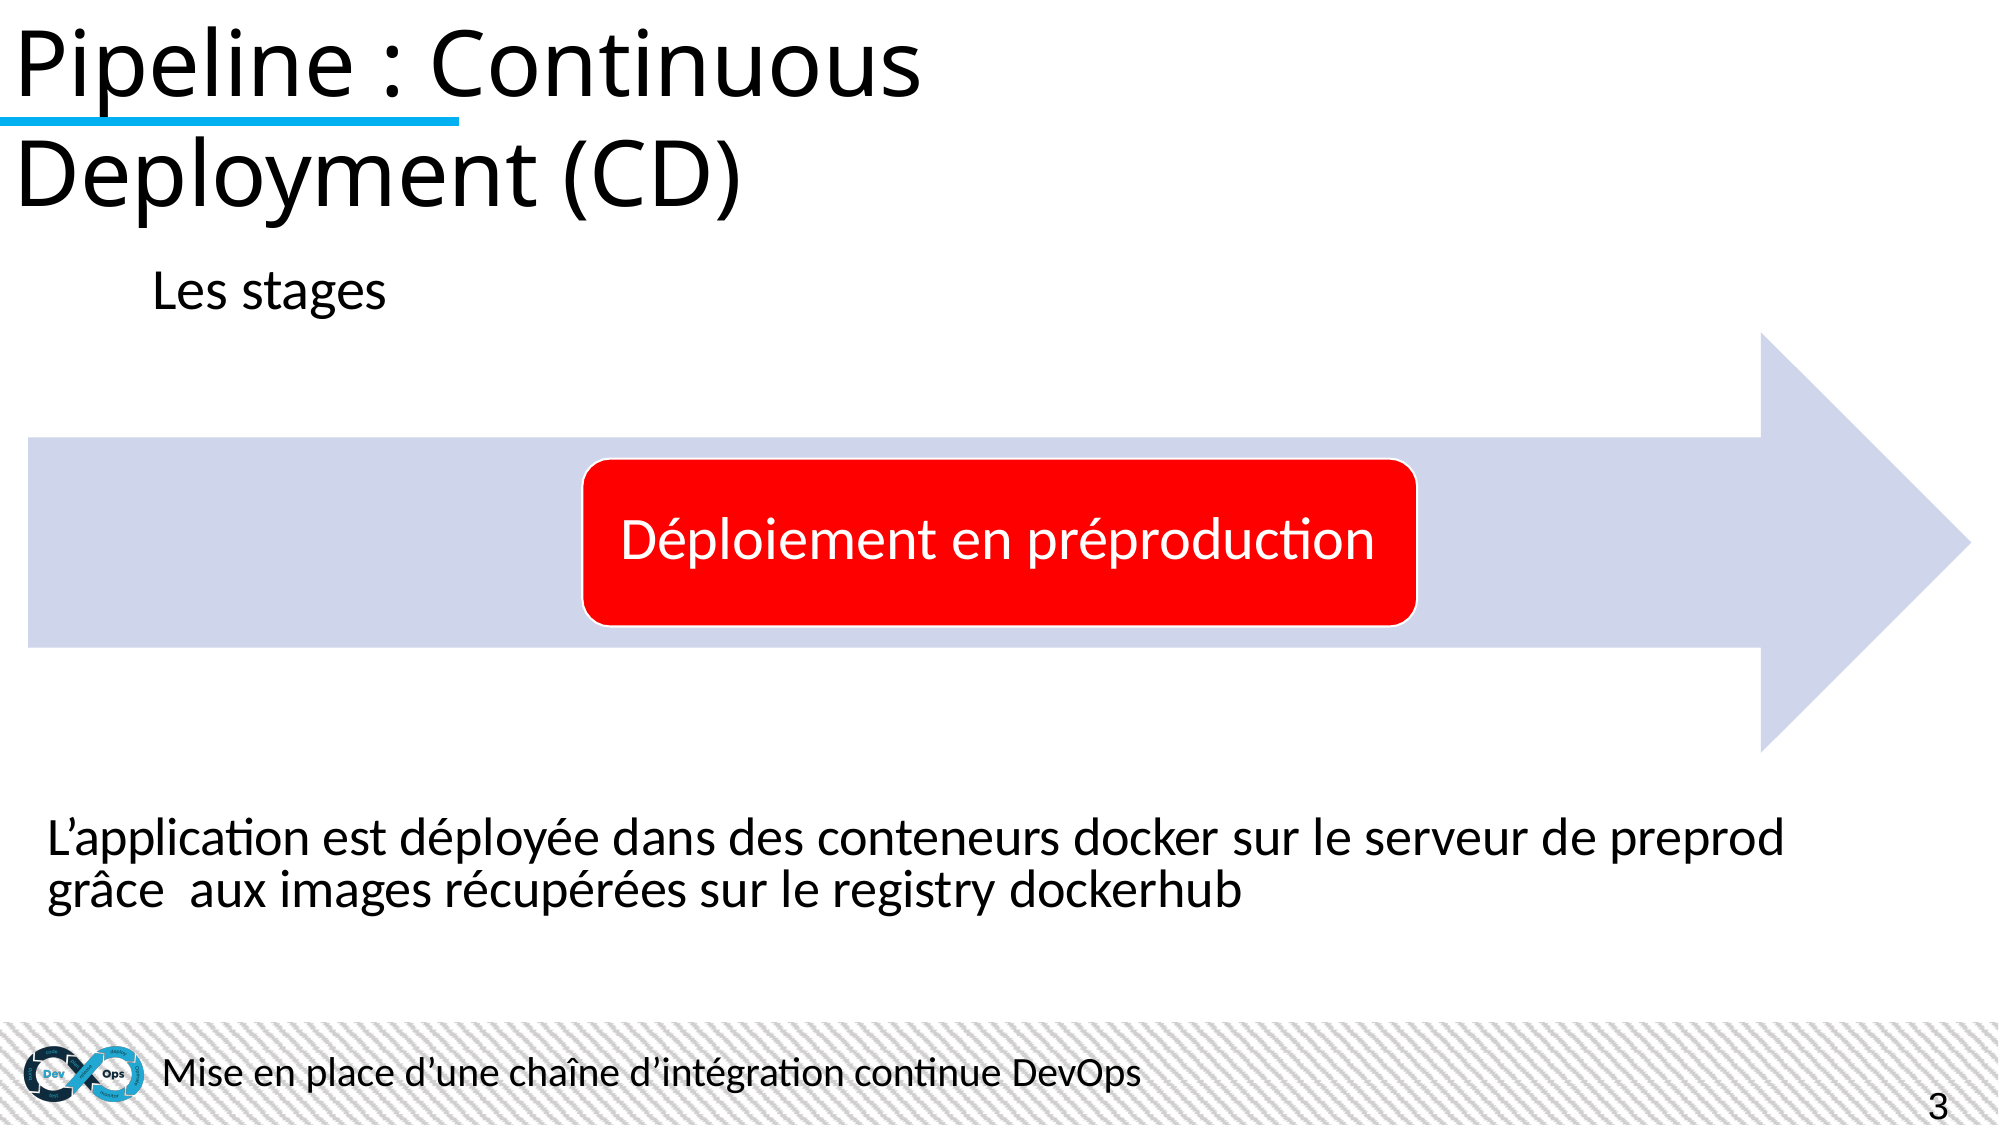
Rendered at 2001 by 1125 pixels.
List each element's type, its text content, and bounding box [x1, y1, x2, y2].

text_box 33 [1913, 1074, 1985, 1125]
text_box [21, 1041, 147, 1106]
text_box [28, 332, 1972, 753]
text_box Pipeline : Continuous Deployment (CD) [11, 2, 1448, 193]
text_box Déploiement en préproduction [617, 496, 1382, 572]
text_box [582, 458, 1418, 627]
text_box Les stages [150, 249, 392, 322]
text_box L’application est déployée dans des conteneurs docker sur le serveur de preprod grâce aux images récupérées sur le registry dockerhub [44, 799, 1915, 919]
text_box Mise en place d’une chaîne d’intégration continue DevOps [159, 1044, 1151, 1125]
text_box [0, 1022, 1999, 1125]
